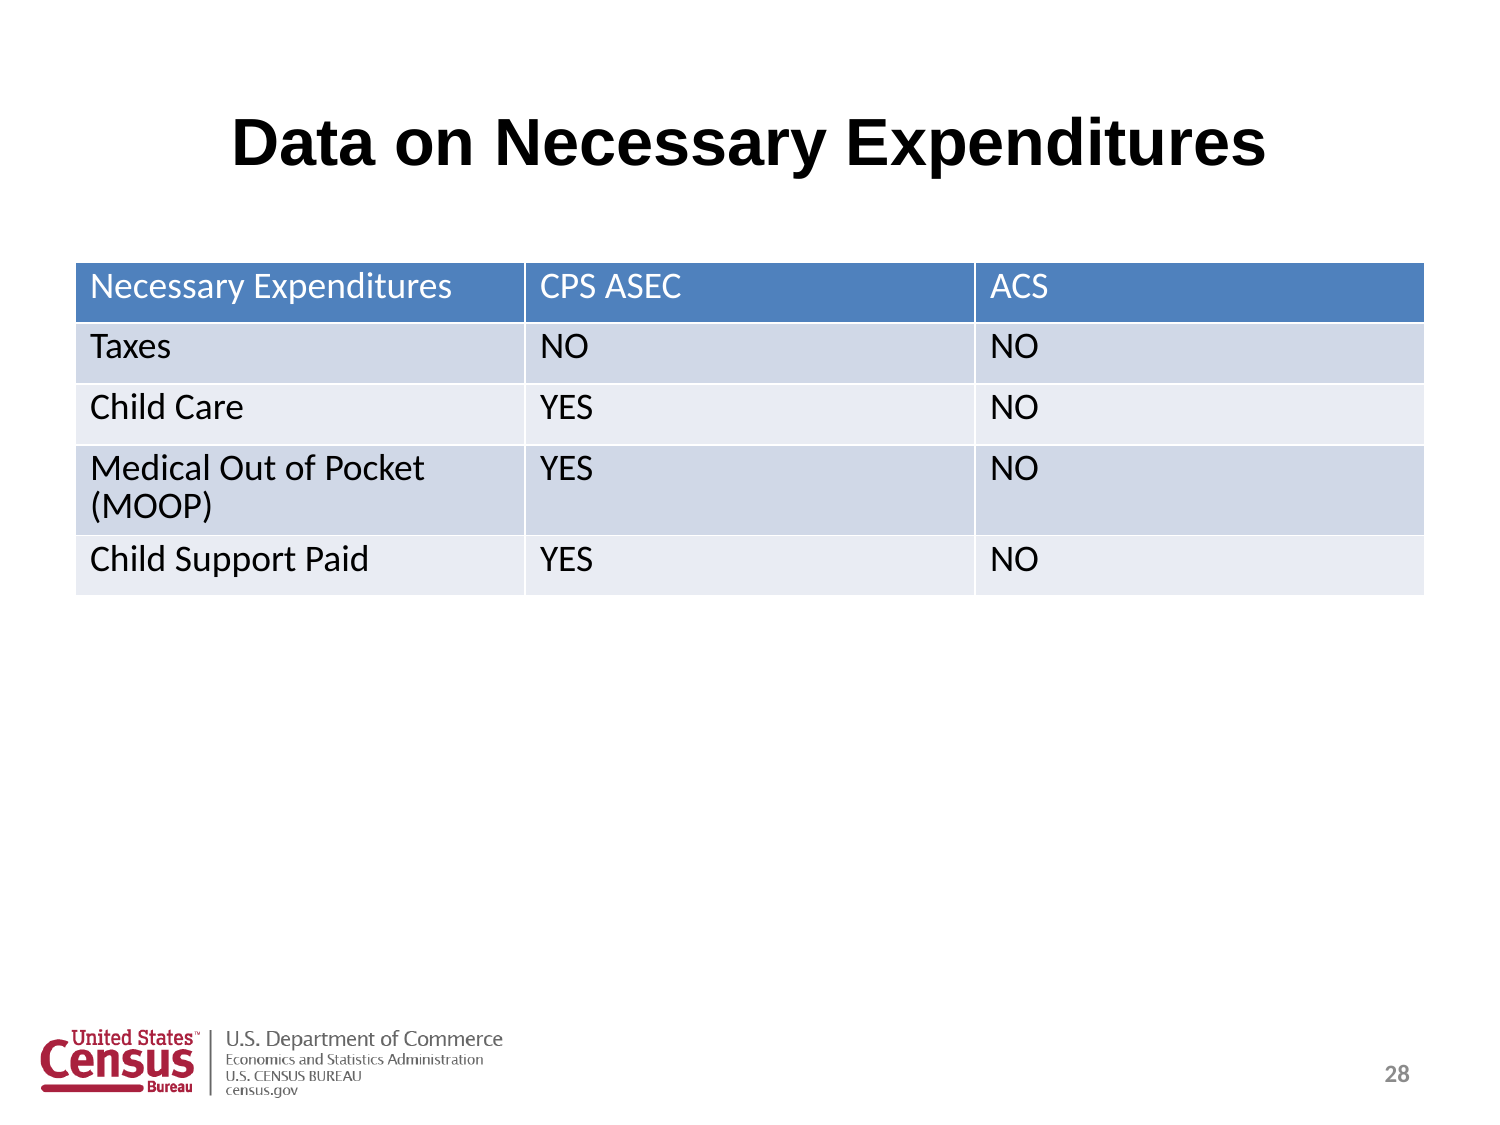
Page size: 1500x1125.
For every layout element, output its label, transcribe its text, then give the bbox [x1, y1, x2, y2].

table_cell YES [526, 446, 974, 535]
title Data on Necessary Expenditures [75, 45, 1425, 233]
table_cell NO [976, 385, 1424, 444]
table_header Necessary Expenditures [76, 263, 524, 322]
table_cell YES [526, 536, 974, 595]
table_header ACS [976, 263, 1424, 322]
table_cell NO [526, 324, 974, 383]
table_cell Child Care [76, 385, 524, 444]
picture [0, 1022, 1500, 1125]
table_cell Child Support Paid [76, 536, 524, 595]
table_cell NO [976, 324, 1424, 383]
table_cell YES [526, 385, 974, 444]
table_cell NO [976, 446, 1424, 535]
table_cell NO [976, 536, 1424, 595]
table_header CPS ASEC [526, 263, 974, 322]
table_cell Taxes [76, 324, 524, 383]
slide_number 28 [1074, 1042, 1425, 1103]
table_cell Medical Out of Pocket (MOOP) [76, 446, 524, 535]
